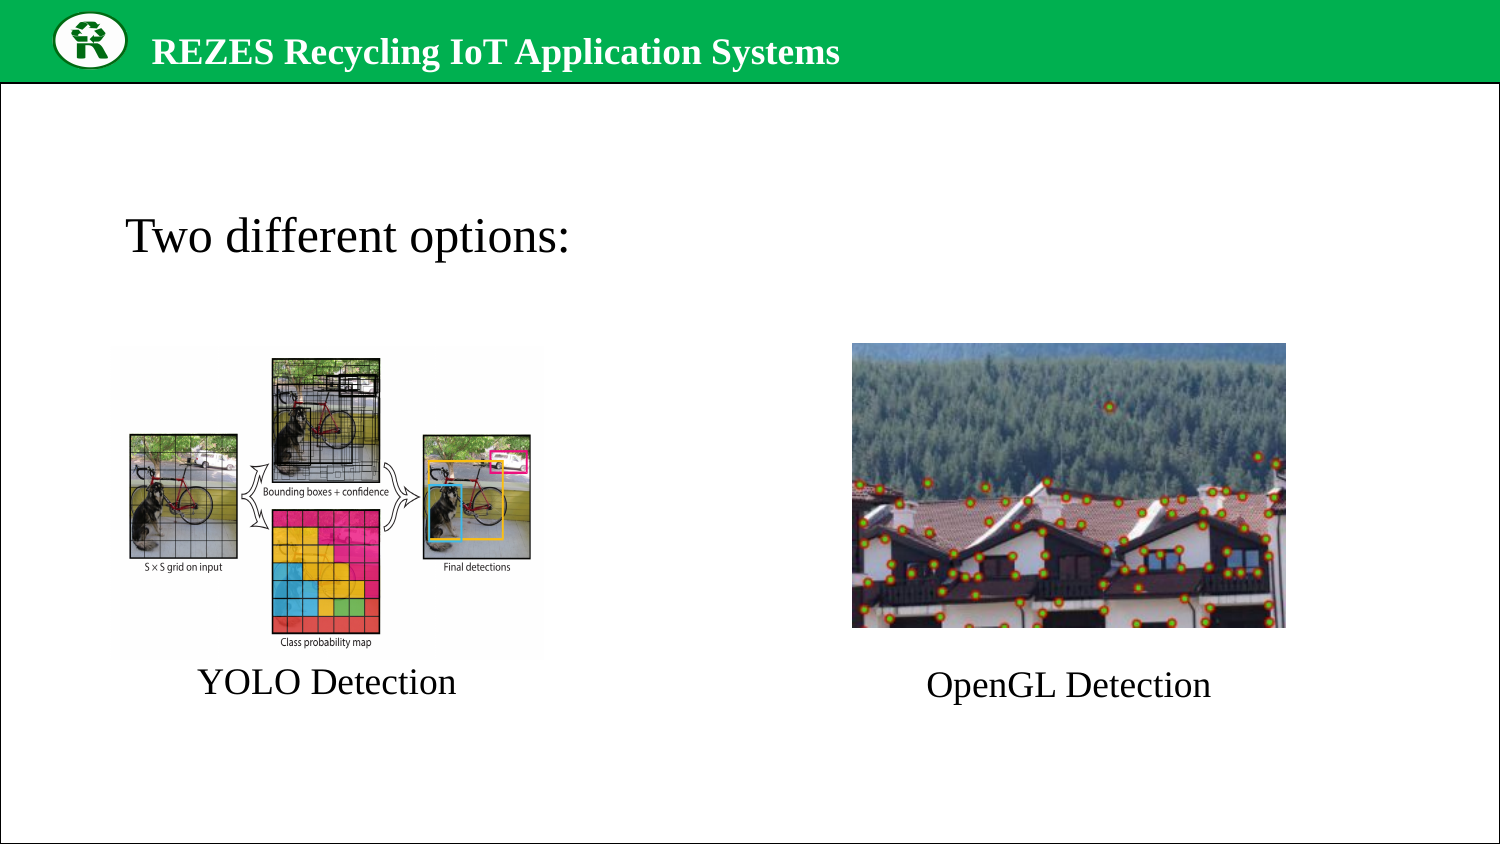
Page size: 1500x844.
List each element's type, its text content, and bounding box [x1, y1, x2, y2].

picture [110, 346, 544, 660]
text_box [0, 82, 1500, 844]
text_box OpenGL Detection [852, 652, 1286, 698]
picture [45, 6, 137, 77]
picture [852, 343, 1286, 628]
text_box REZES Recycling IoT Application Systems [136, 19, 888, 80]
text_box Two different options: [110, 194, 1433, 344]
text_box YOLO Detection [110, 660, 544, 696]
